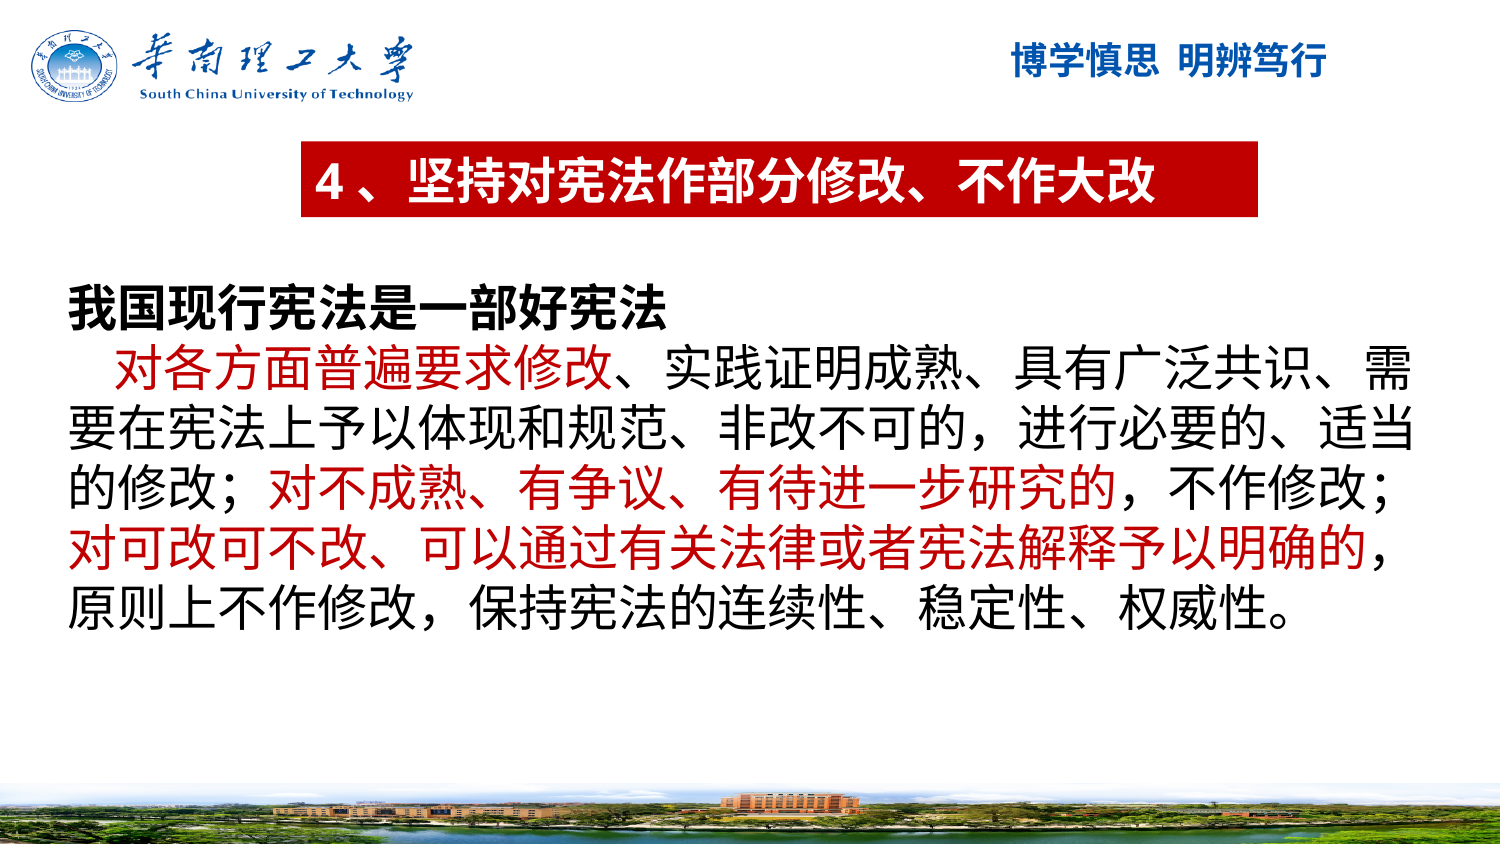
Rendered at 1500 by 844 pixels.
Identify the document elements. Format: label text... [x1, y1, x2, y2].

picture [30, 30, 413, 103]
text_box 我国现行宪法是一部好宪法 对各方面普遍要求修改、实践证明成熟、具有广泛共识、需要在宪法上予以体现和规范、非改不可的，进行必要的、适当的修改；对不成熟、有争议、有待进一步研究的，不作修改；对可改可不改、可以通过有关法律或者宪法解释予以明确的，原则上不作修改，保持宪法的连续性、稳定性、权威性。 [53, 269, 1447, 645]
picture [0, 783, 1500, 844]
text_box 4、坚持对宪法作部分修改、不作大改 [299, 139, 1260, 219]
text_box 博学慎思 明辨笃行 [997, 30, 1373, 89]
